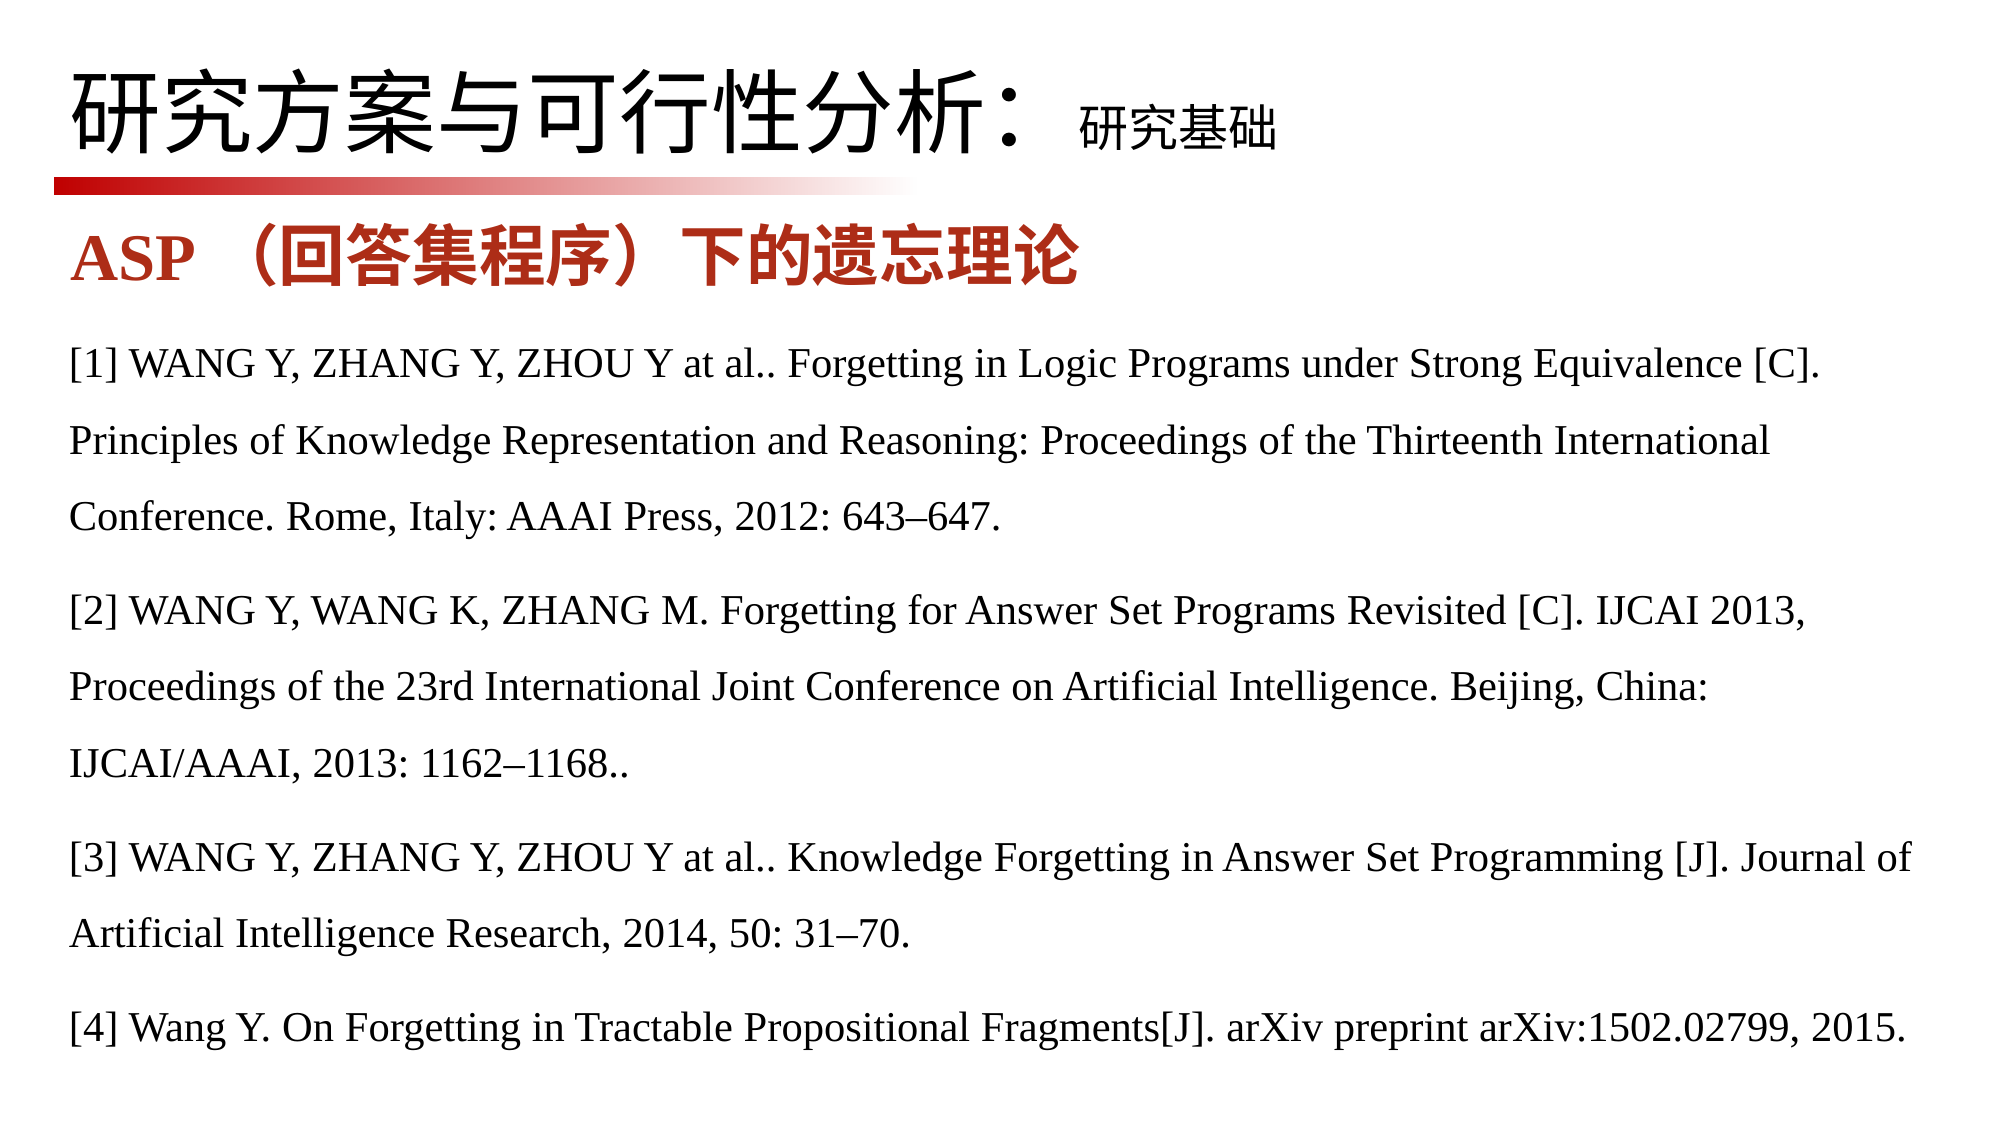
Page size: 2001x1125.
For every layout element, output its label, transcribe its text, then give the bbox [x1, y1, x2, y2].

title 研究方案与可行性分析：研究基础 [54, 59, 1863, 175]
text_box ASP（回答集程序）下的遗忘理论 [55, 206, 1913, 302]
text_box [1] WANG Y, ZHANG Y, ZHOU Y at al.. Forgetting in Logic Programs under Strong Equivalence [C]. Principles of Knowledge Representation and Reasoning: Proceedings of the Thirteenth International Conference. Rome, Italy: AAAI Press, 2012: 643–647. [2] WANG Y, WANG K, ZHANG M. Forgetting for Answer Set Programs Revisited [C]. IJCAI 2013, Proceedings of the 23rd International Joint Conference on Artificial Intelligence. Beijing, China: IJCAI/AAAI, 2013: 1162–1168.. [3] WANG Y, ZHANG Y, ZHOU Y at al.. Knowledge Forgetting in Answer Set Programming [J]. Journal of Artificial Intelligence Research, 2014, 50: 31–70. [4] Wang Y. On Forgetting in Tractable Propositional Fragments[J]. arXiv preprint arXiv:1502.02799, 2015. [54, 302, 1947, 1105]
